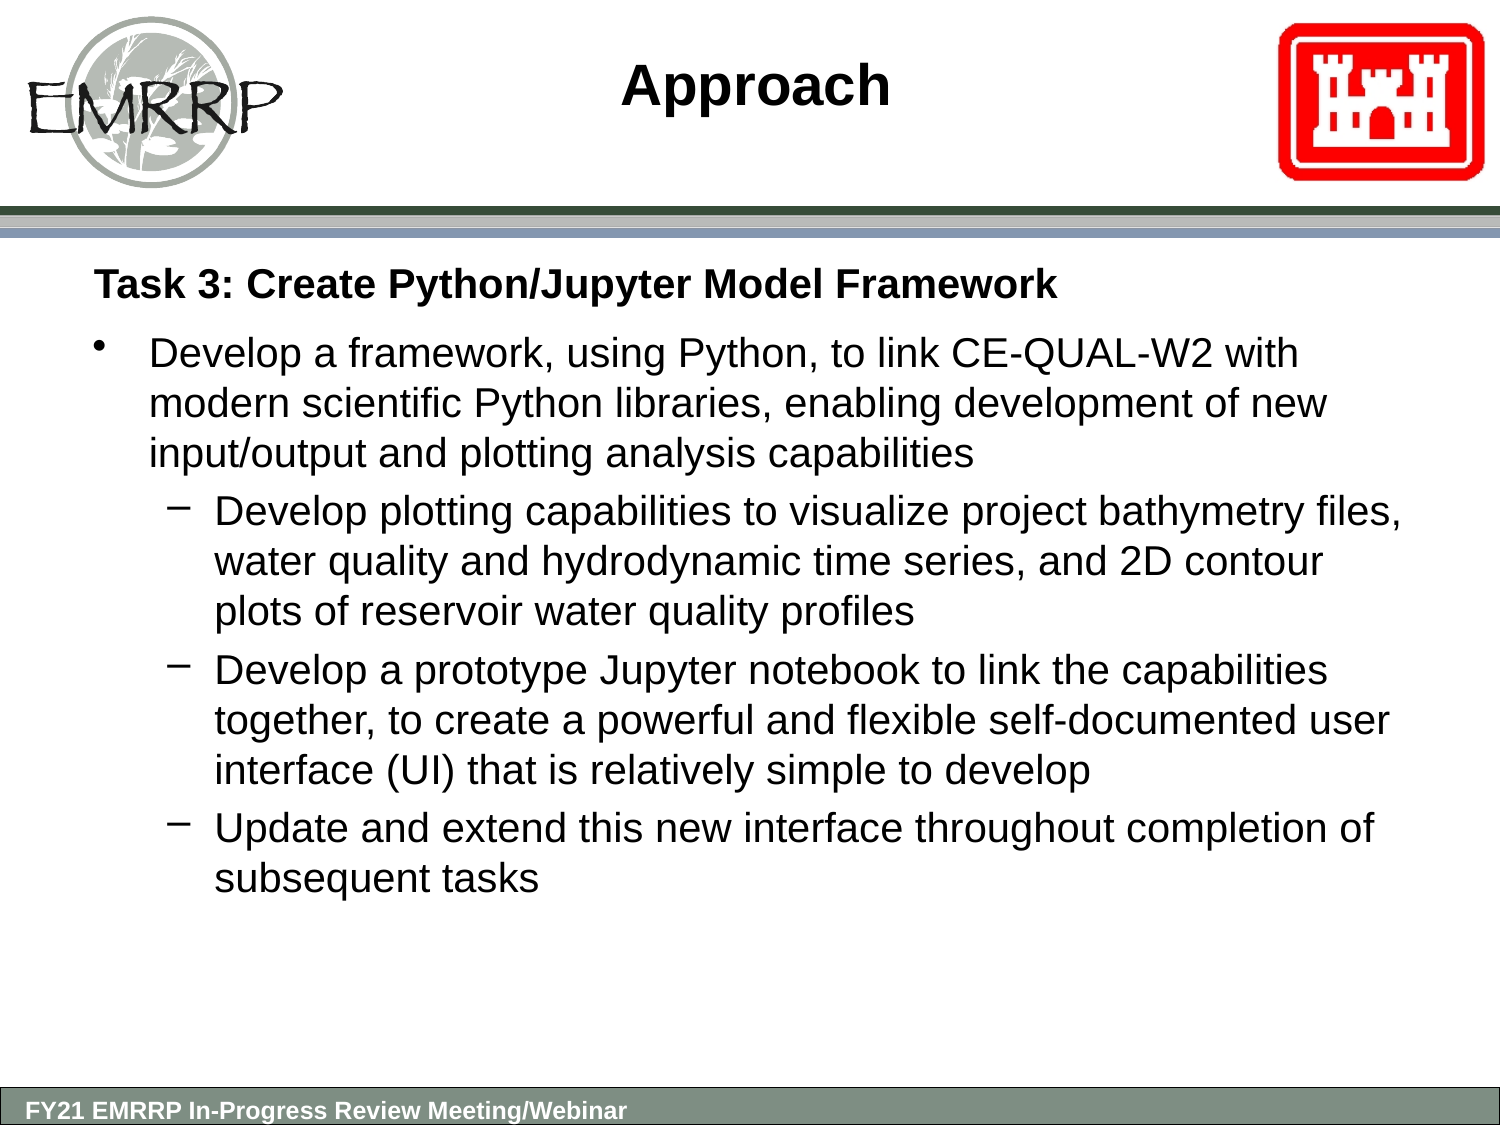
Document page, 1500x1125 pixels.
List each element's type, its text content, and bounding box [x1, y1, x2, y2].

title Approach [274, 26, 1238, 178]
list Develop a framework, using Python, to link CE-QUAL-W2 with modern scientific Python libraries, enabling development of new input/output and plotting analysis capabilities Develop plotting capabilities to visualize project bathymetry files, water quality and hydrodynamic time series, and 2D contour plots of reservoir water quality profiles Develop a prototype Jupyter notebook to link the capabilities together, to create a powerful and flexible self-documented user interface (UI) that is relatively simple to develop Update and extend this new interface throughout completion of subsequent tasks [77, 317, 1424, 1053]
picture [1275, 21, 1488, 183]
picture [24, 12, 285, 191]
picture [0, 206, 1500, 238]
text_box Task 3: Create Python/Jupyter Model Framework [78, 248, 1425, 314]
